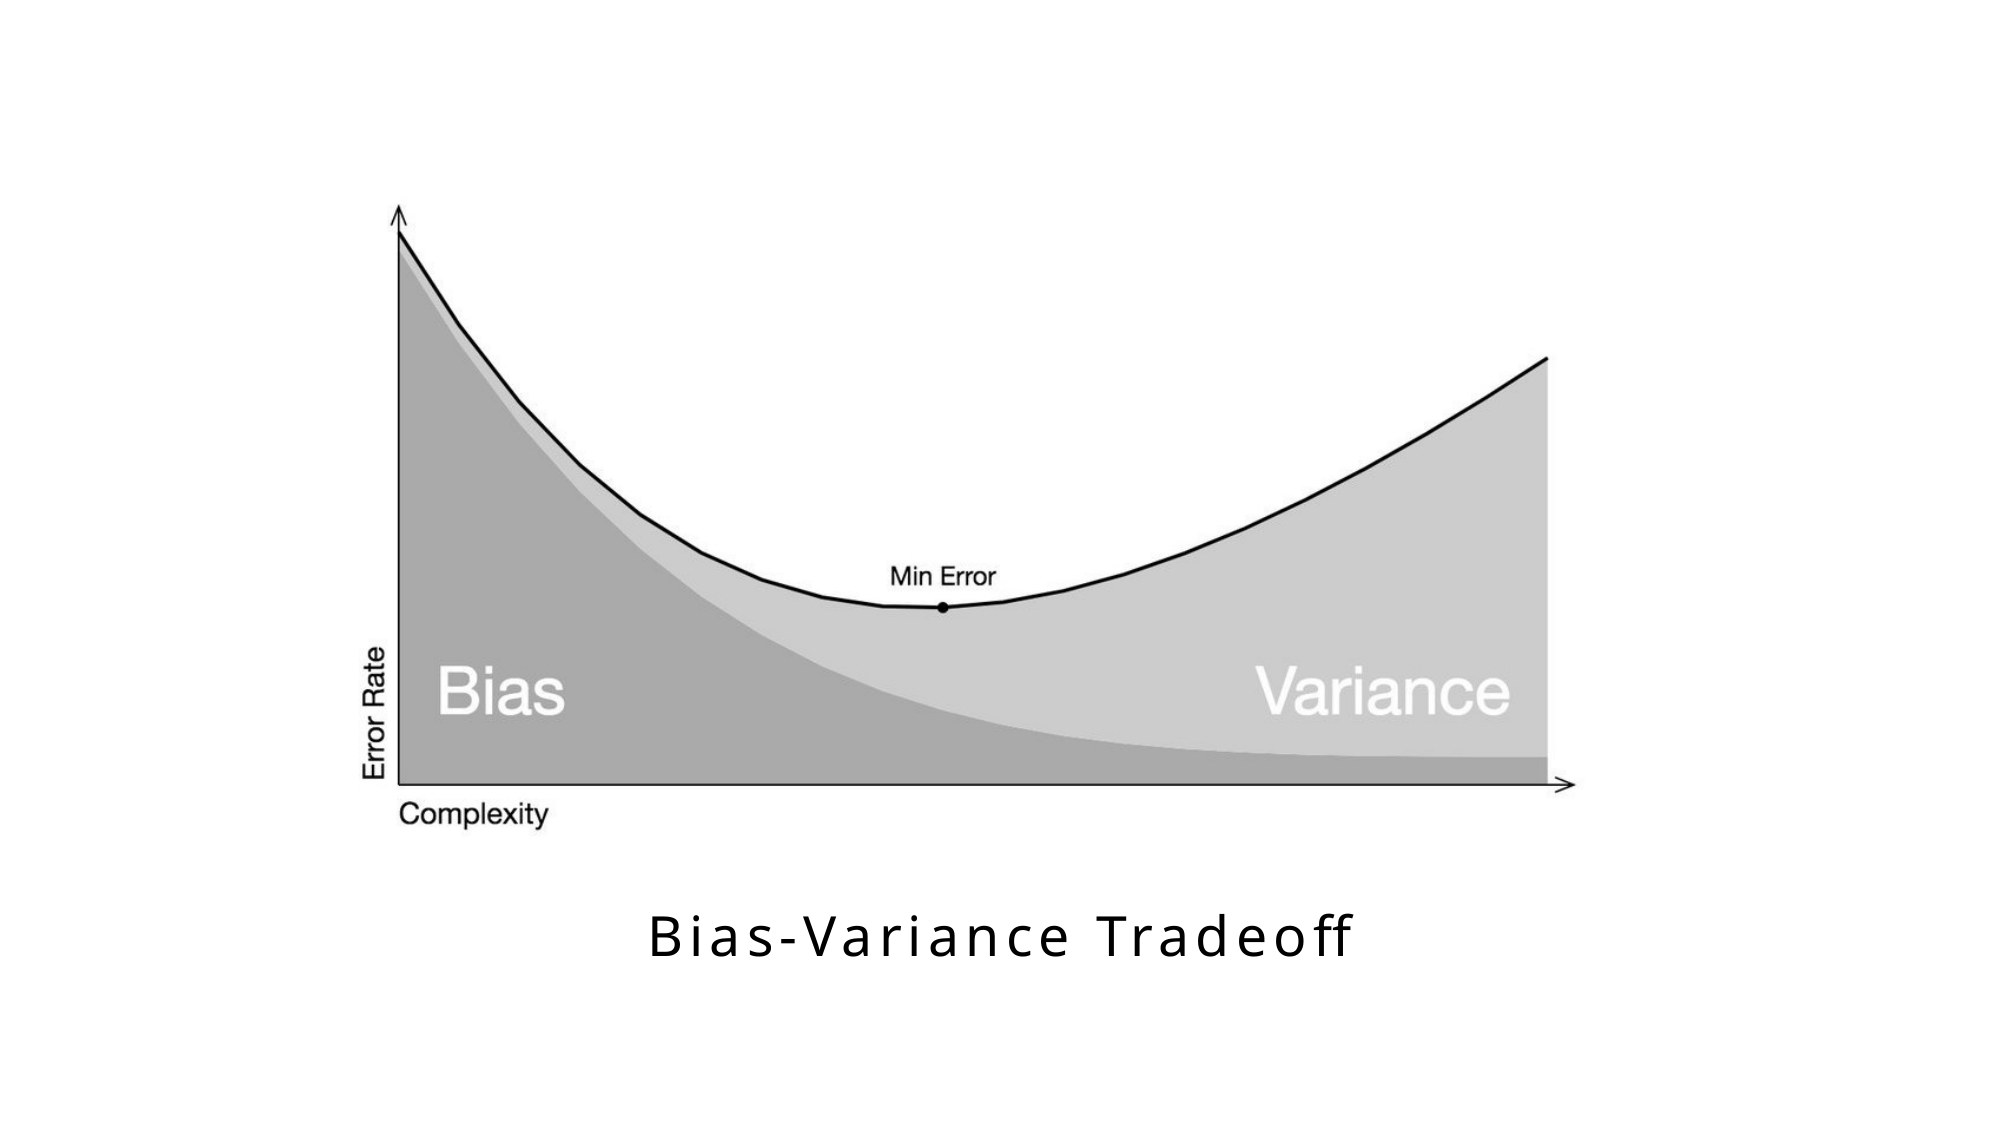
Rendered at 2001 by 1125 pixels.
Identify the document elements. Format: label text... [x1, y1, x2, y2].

text_box Bias-Variance Tradeoff [586, 901, 1414, 977]
picture [293, 148, 1707, 878]
